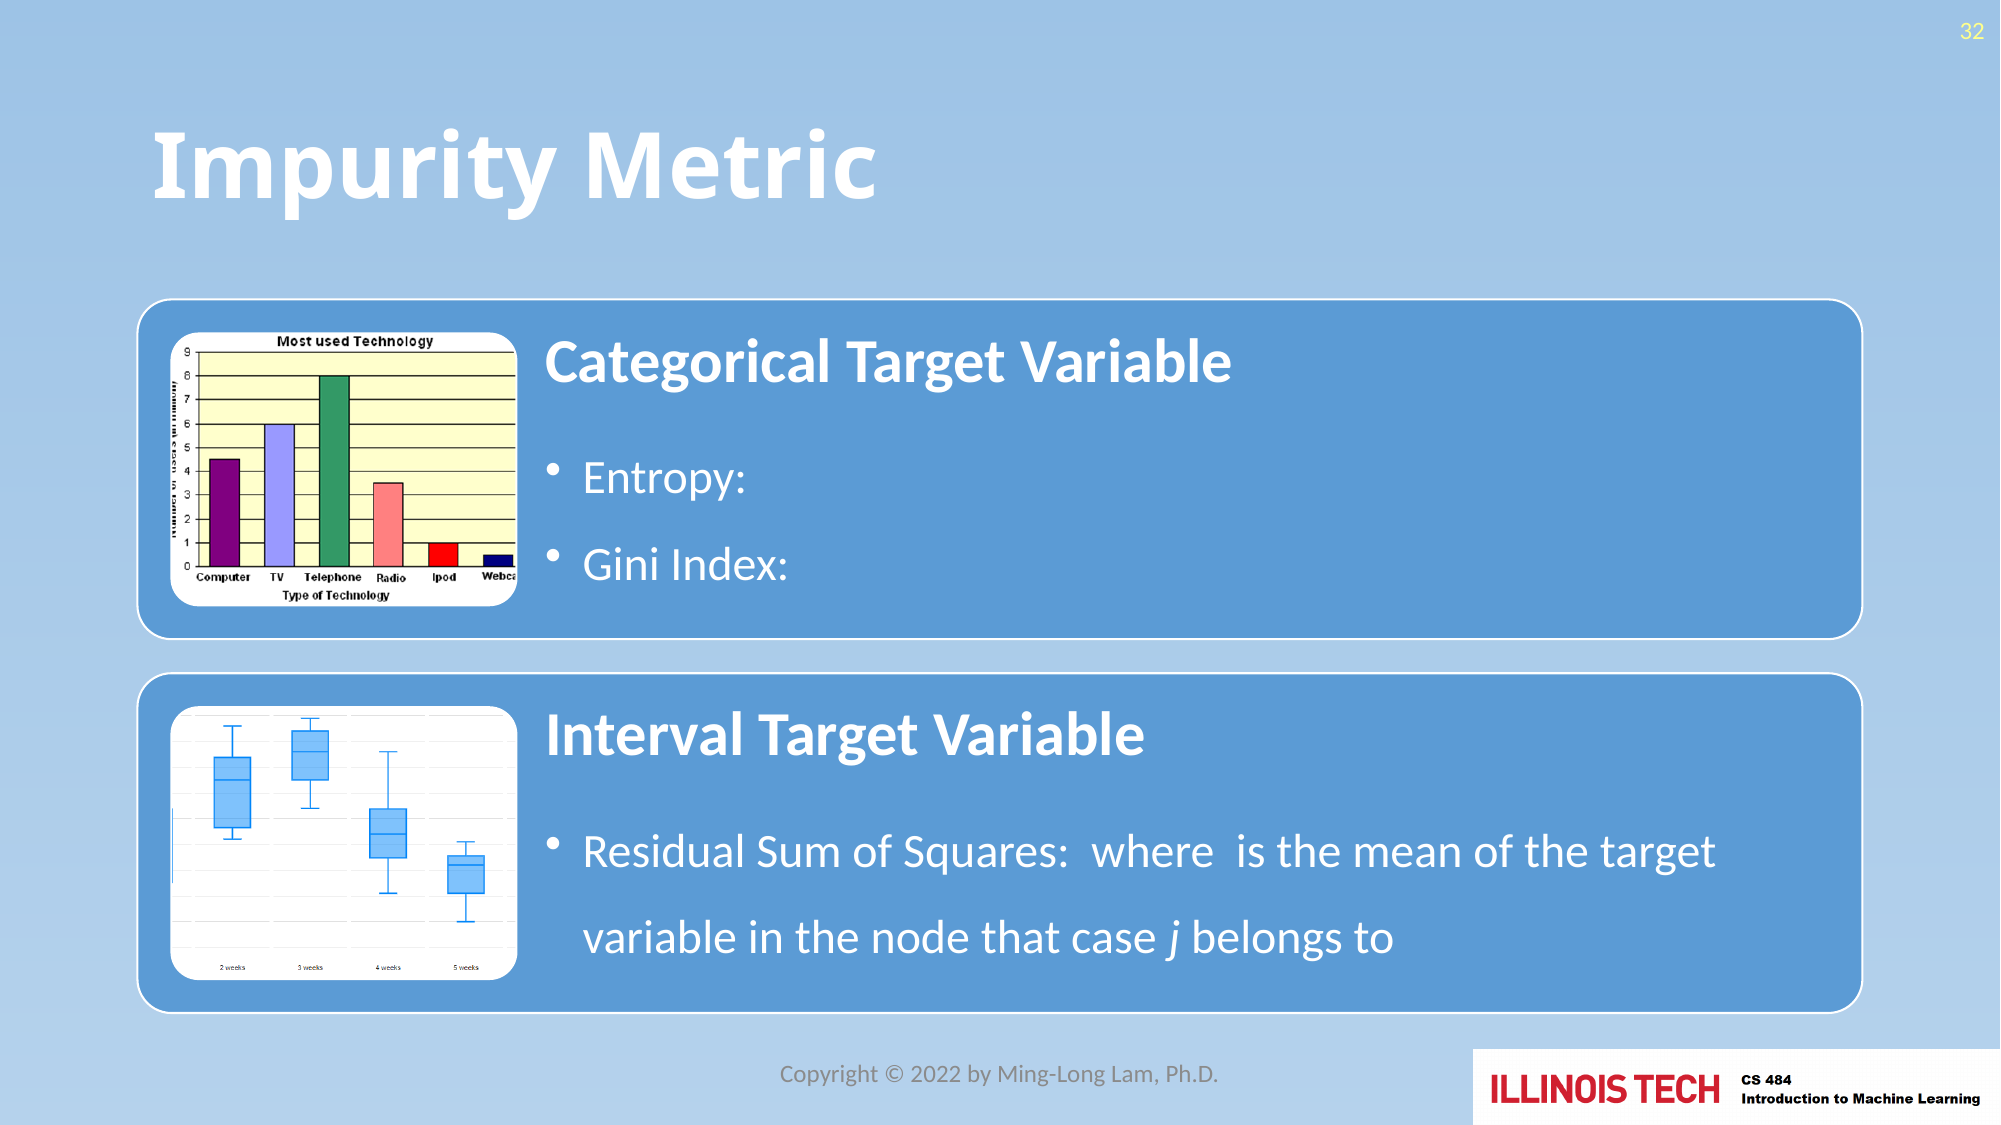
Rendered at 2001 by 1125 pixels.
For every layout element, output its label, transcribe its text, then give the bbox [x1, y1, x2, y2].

footer Copyright © 2022 by Ming-Long Lam, Ph.D. [662, 1042, 1338, 1103]
picture [173, 709, 515, 978]
title Impurity Metric [137, 59, 1863, 278]
slide_number 32 [1550, 0, 2000, 60]
picture [1473, 1049, 2000, 1125]
picture [173, 335, 515, 604]
